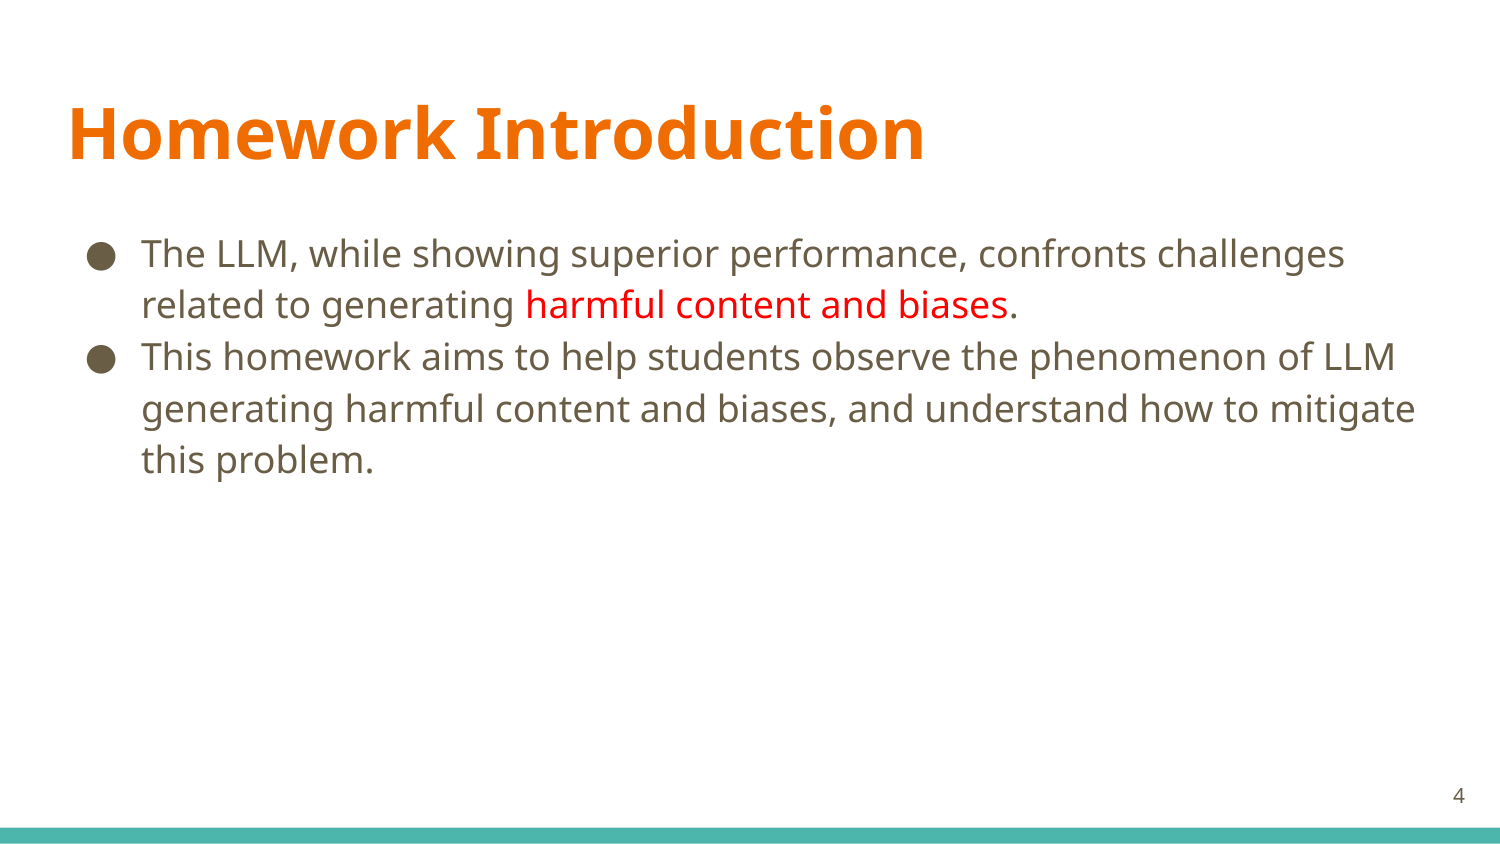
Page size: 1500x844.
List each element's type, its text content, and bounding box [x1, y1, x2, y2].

slide_number ‹#› [1389, 764, 1480, 830]
list The LLM, while showing superior performance, confronts challenges related to generating harmful content and biases. This homework aims to help students observe the phenomenon of LLM generating harmful content and biases, and understand how to mitigate this problem. [51, 207, 1449, 750]
title Homework Introduction [51, 72, 1449, 189]
